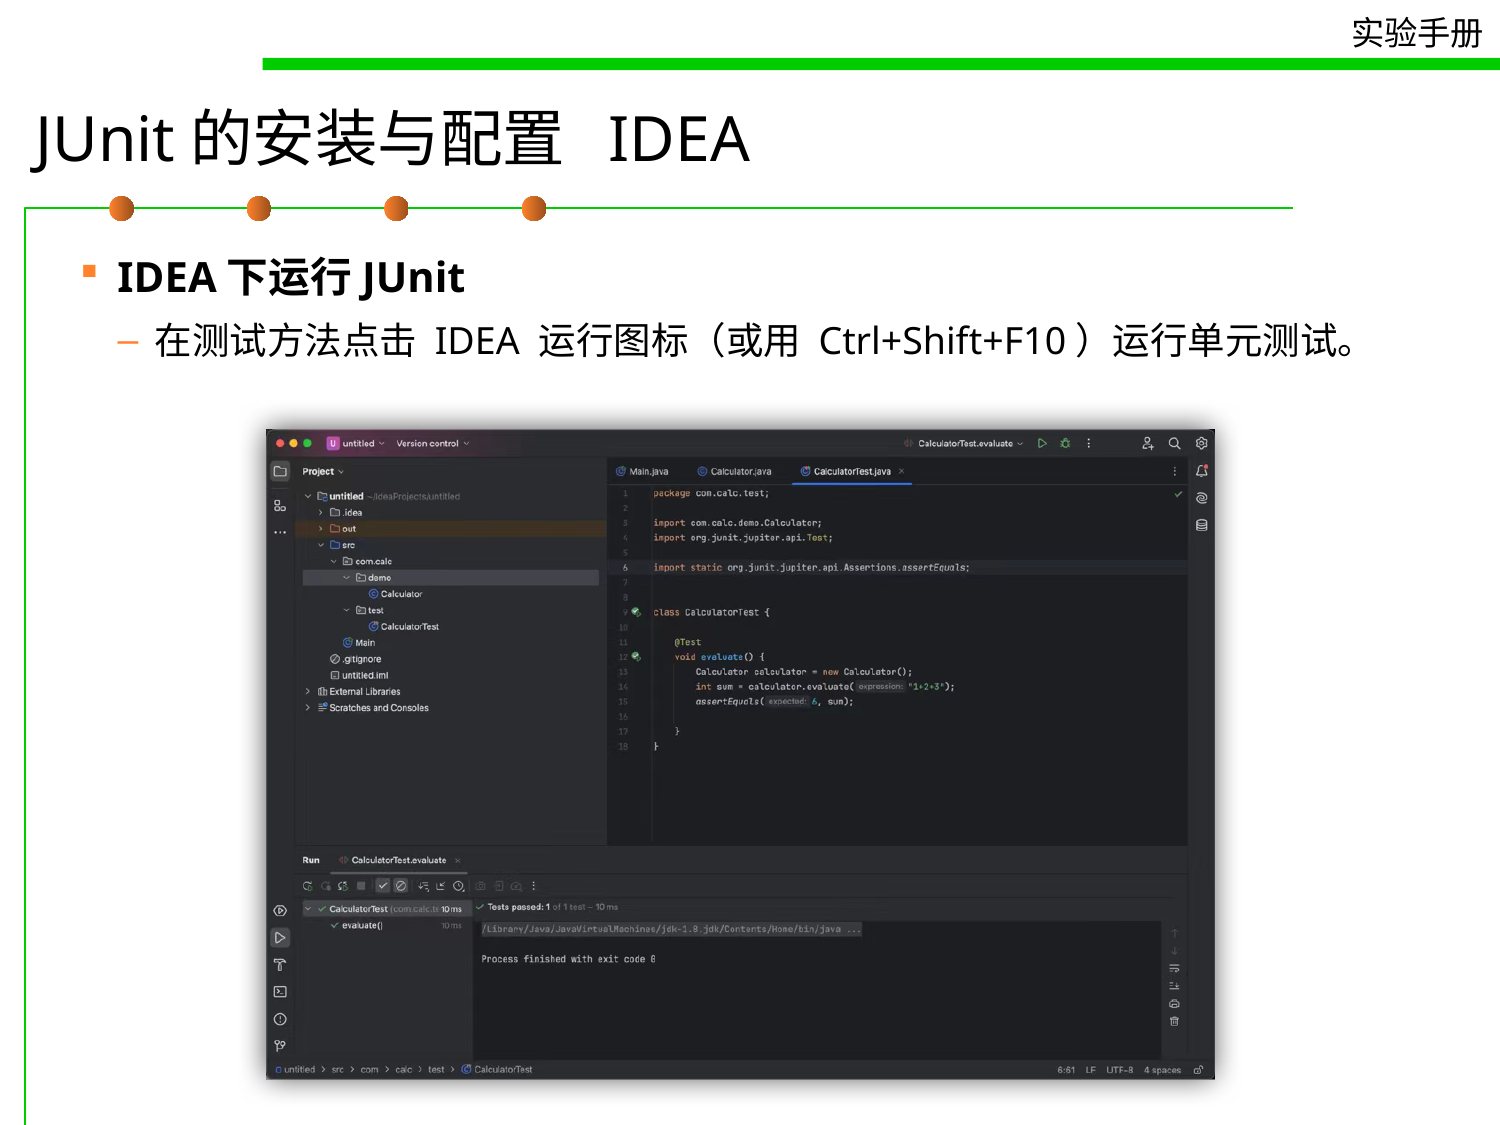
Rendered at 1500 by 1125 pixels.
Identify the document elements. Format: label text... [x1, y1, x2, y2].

title JUnit的安装与配置 IDEA [20, 83, 1415, 190]
list IDEA下运行JUnit 在测试方法点击 IDEA 运行图标（或用 Ctrl+Shift+F10）运行单元测试。 [64, 243, 1424, 1083]
picture [265, 429, 1215, 1080]
